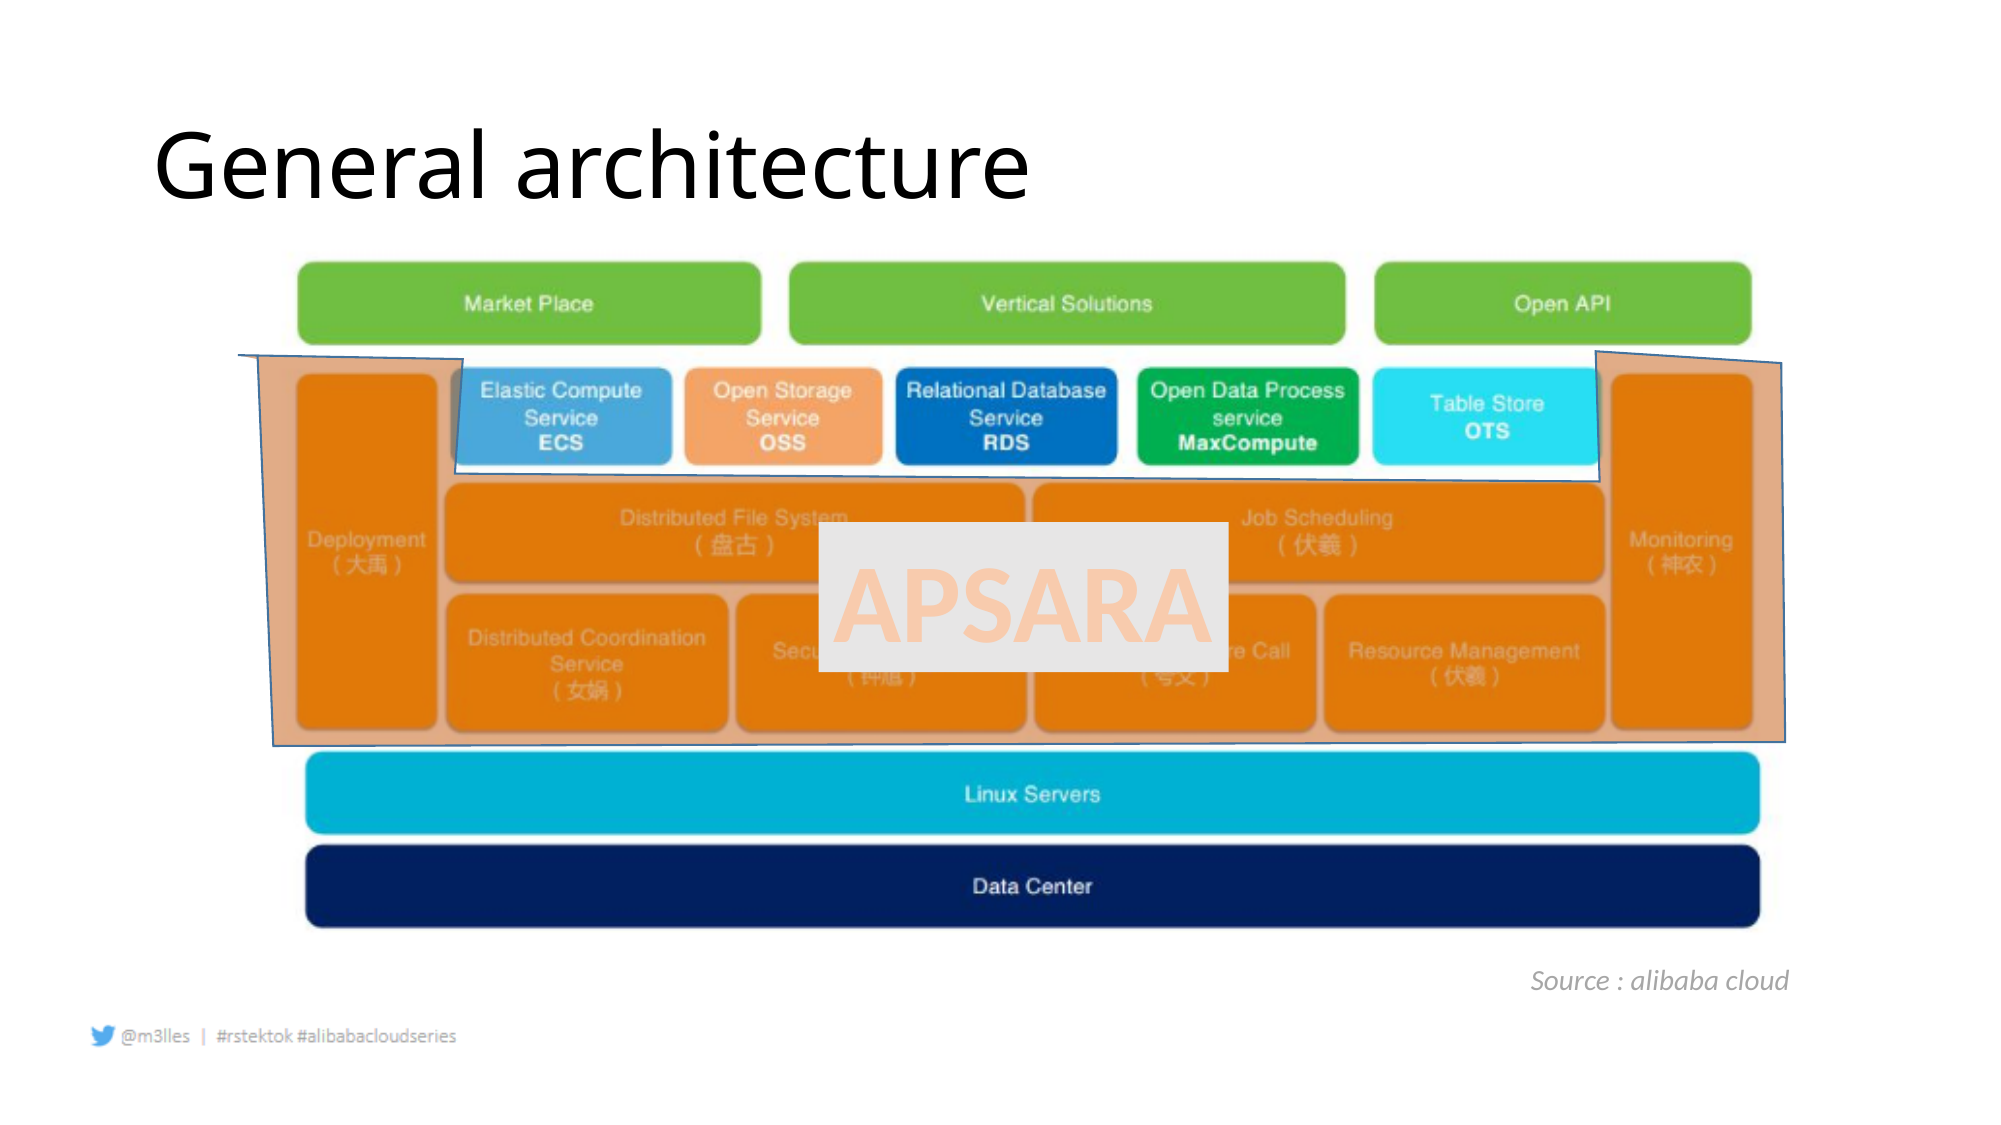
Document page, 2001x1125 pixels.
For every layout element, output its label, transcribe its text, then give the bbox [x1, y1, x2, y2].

title General architecture [137, 59, 1863, 278]
text_box [237, 354, 265, 566]
picture [265, 216, 1797, 954]
text_box Source : alibaba cloud [1346, 953, 1805, 1004]
picture [69, 1008, 481, 1060]
